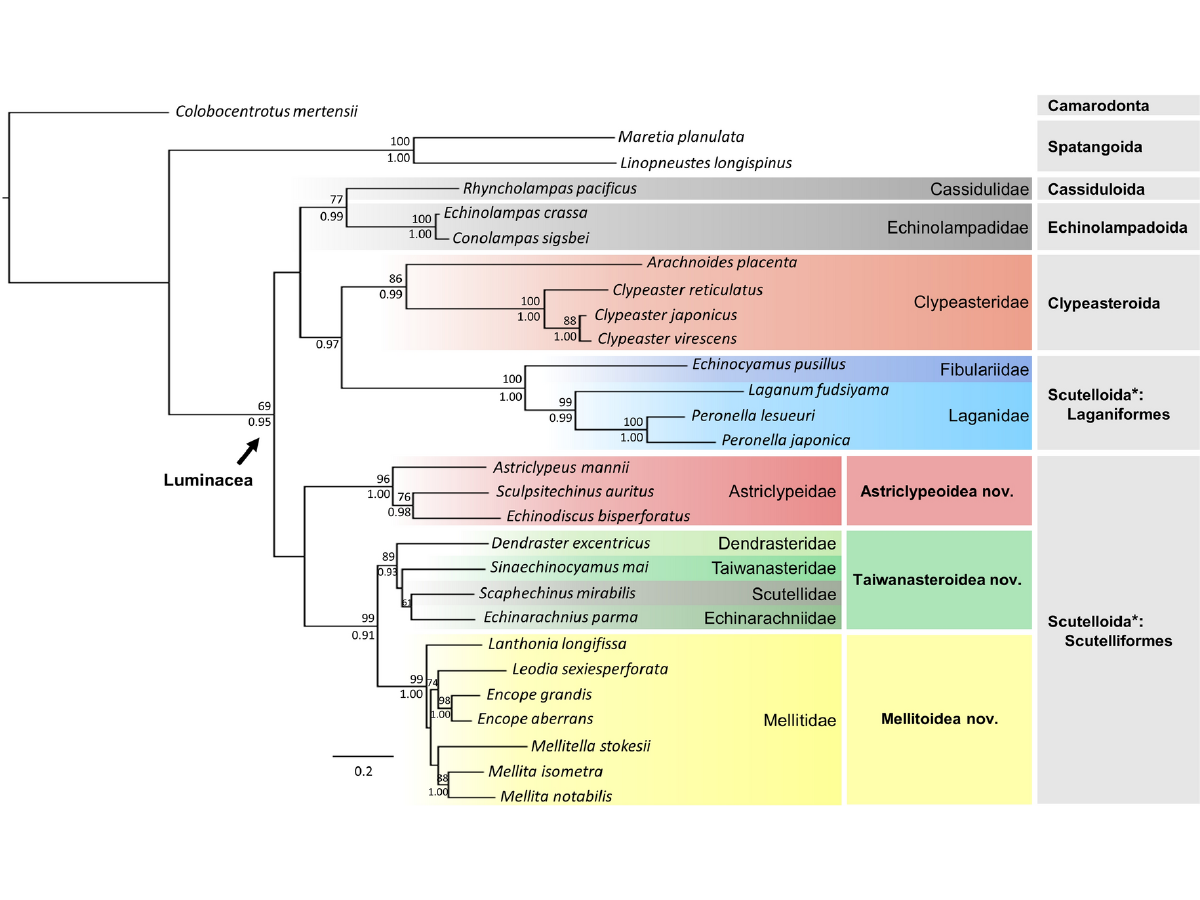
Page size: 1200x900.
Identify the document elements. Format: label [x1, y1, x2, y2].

picture [0, 93, 1200, 806]
